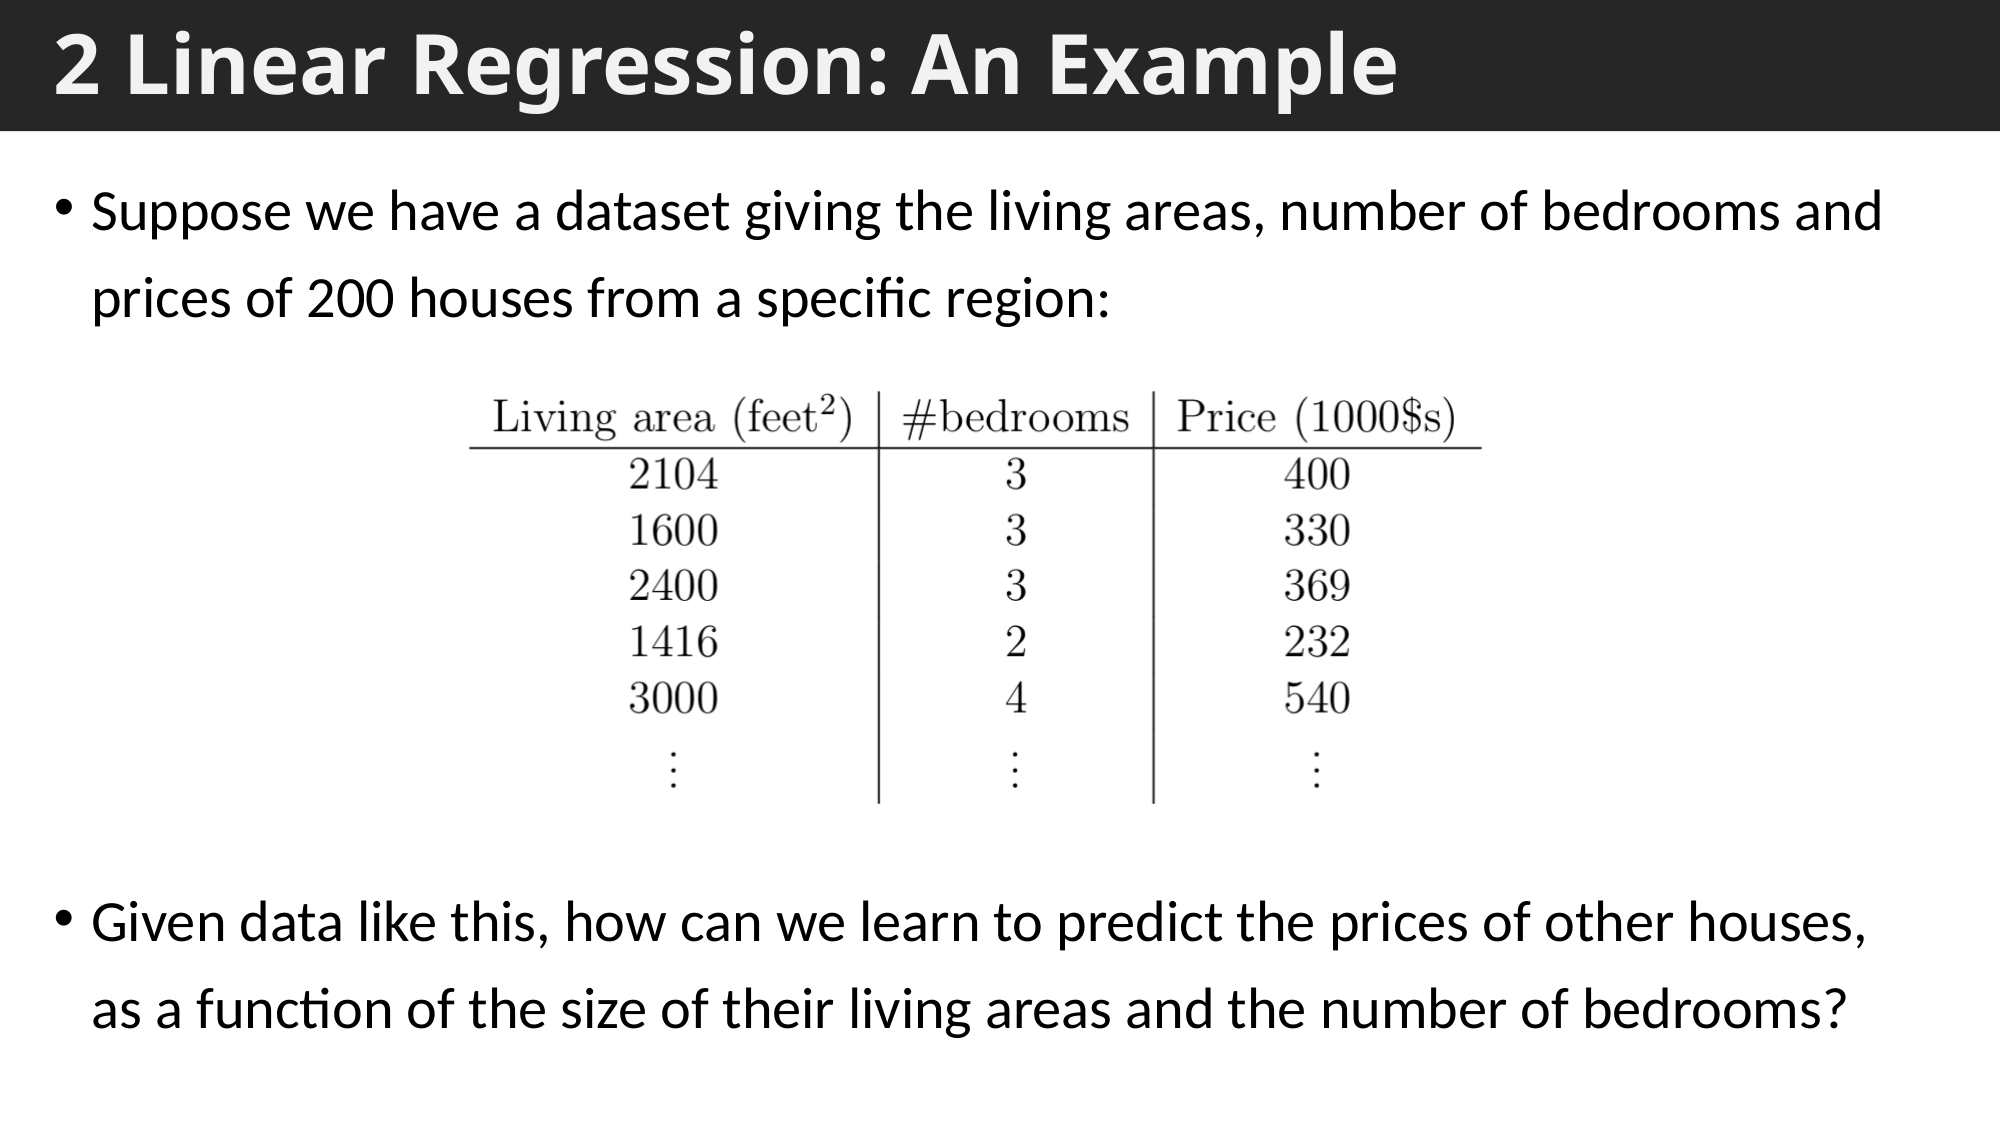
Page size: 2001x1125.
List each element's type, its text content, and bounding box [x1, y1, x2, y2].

picture [444, 370, 1508, 840]
title 2 Linear Regression: An Example [39, 15, 1969, 116]
list Suppose we have a dataset giving the living areas, number of bedrooms and prices of 200 houses from a specific region: [39, 146, 1971, 353]
text_box Given data like this, how can we learn to predict the prices of other houses, as a function of the size of their living areas and the number of bedrooms? [38, 857, 1913, 1048]
